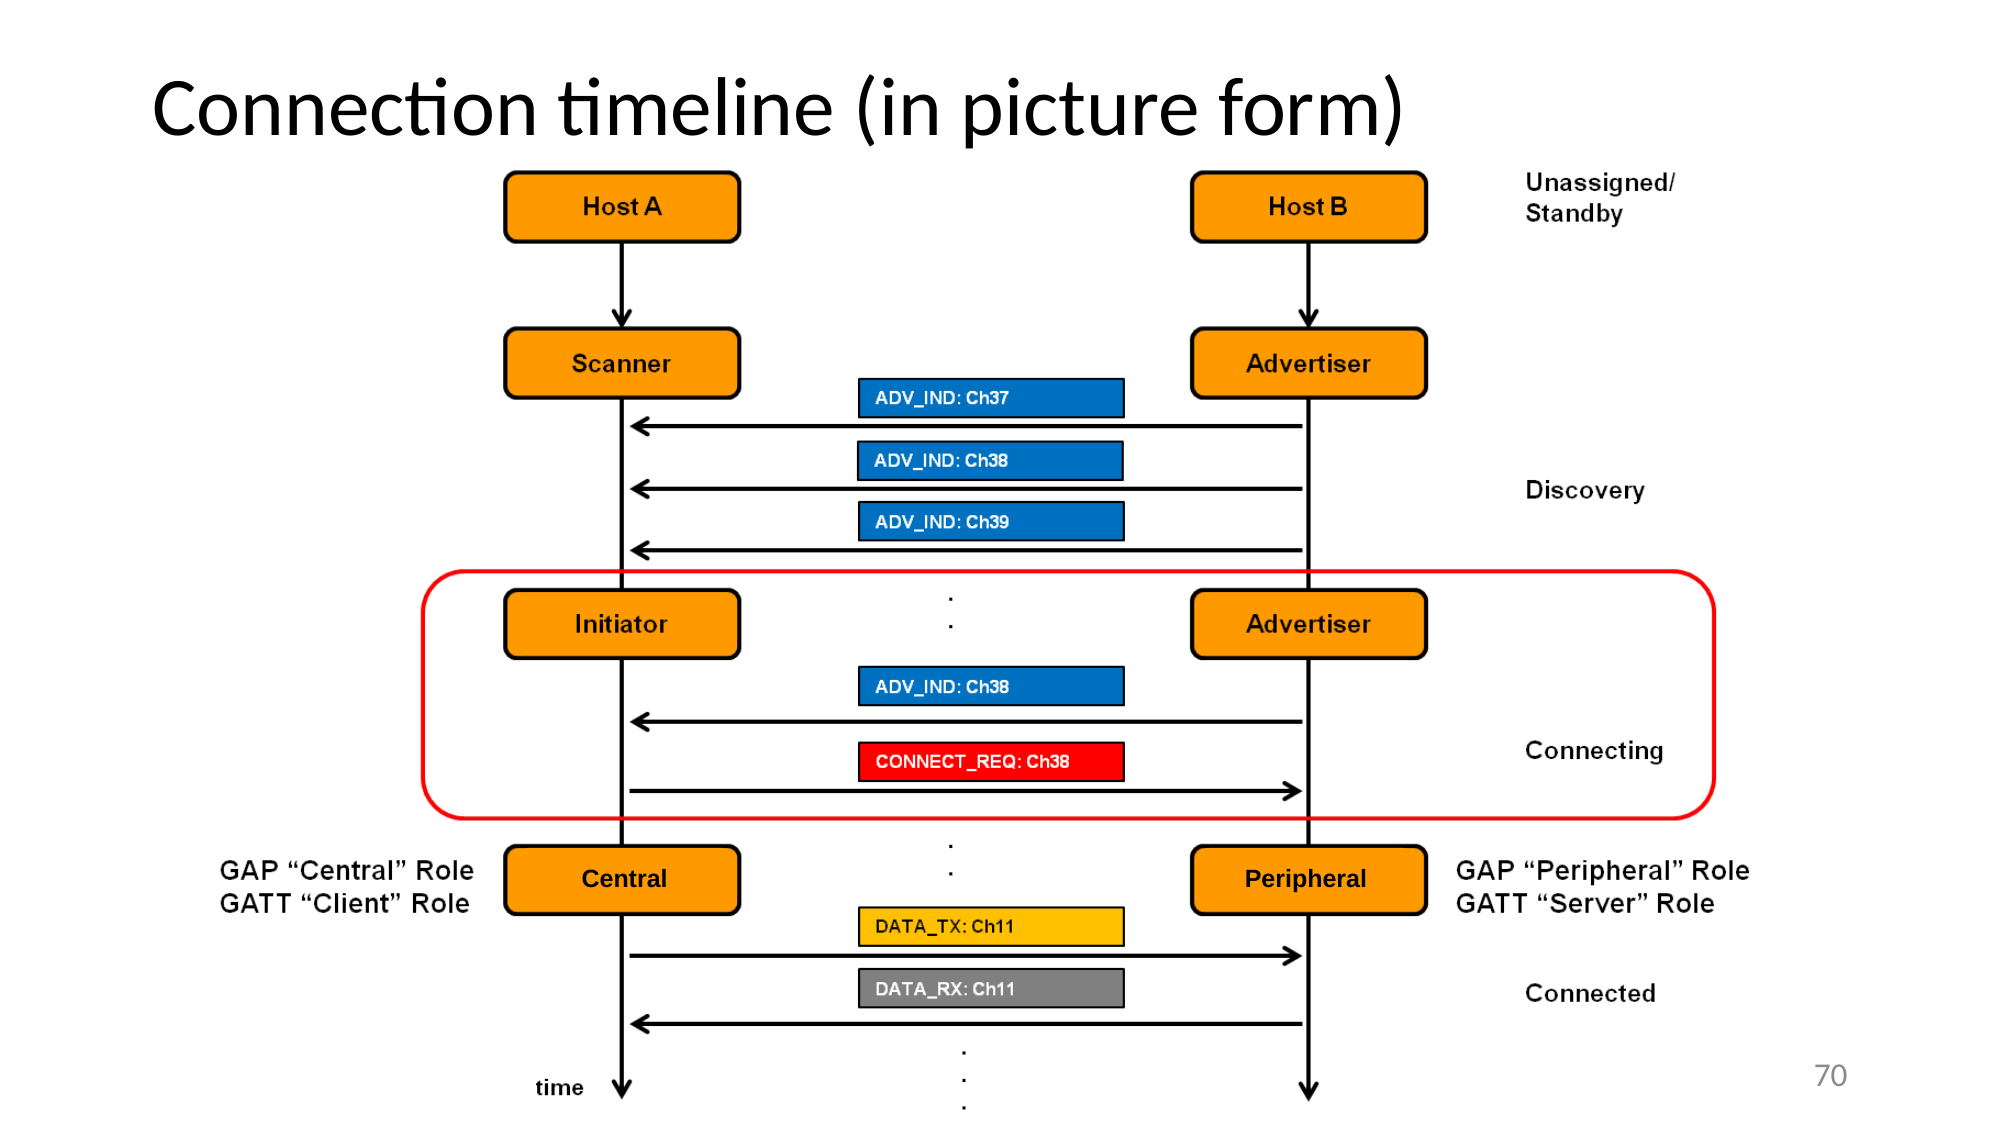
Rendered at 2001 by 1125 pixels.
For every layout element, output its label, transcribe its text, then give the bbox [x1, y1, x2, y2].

slide_number 70 [1825, 1042, 1863, 1103]
picture [202, 157, 1825, 1125]
title Connection timeline (in picture form) [137, 0, 1863, 218]
